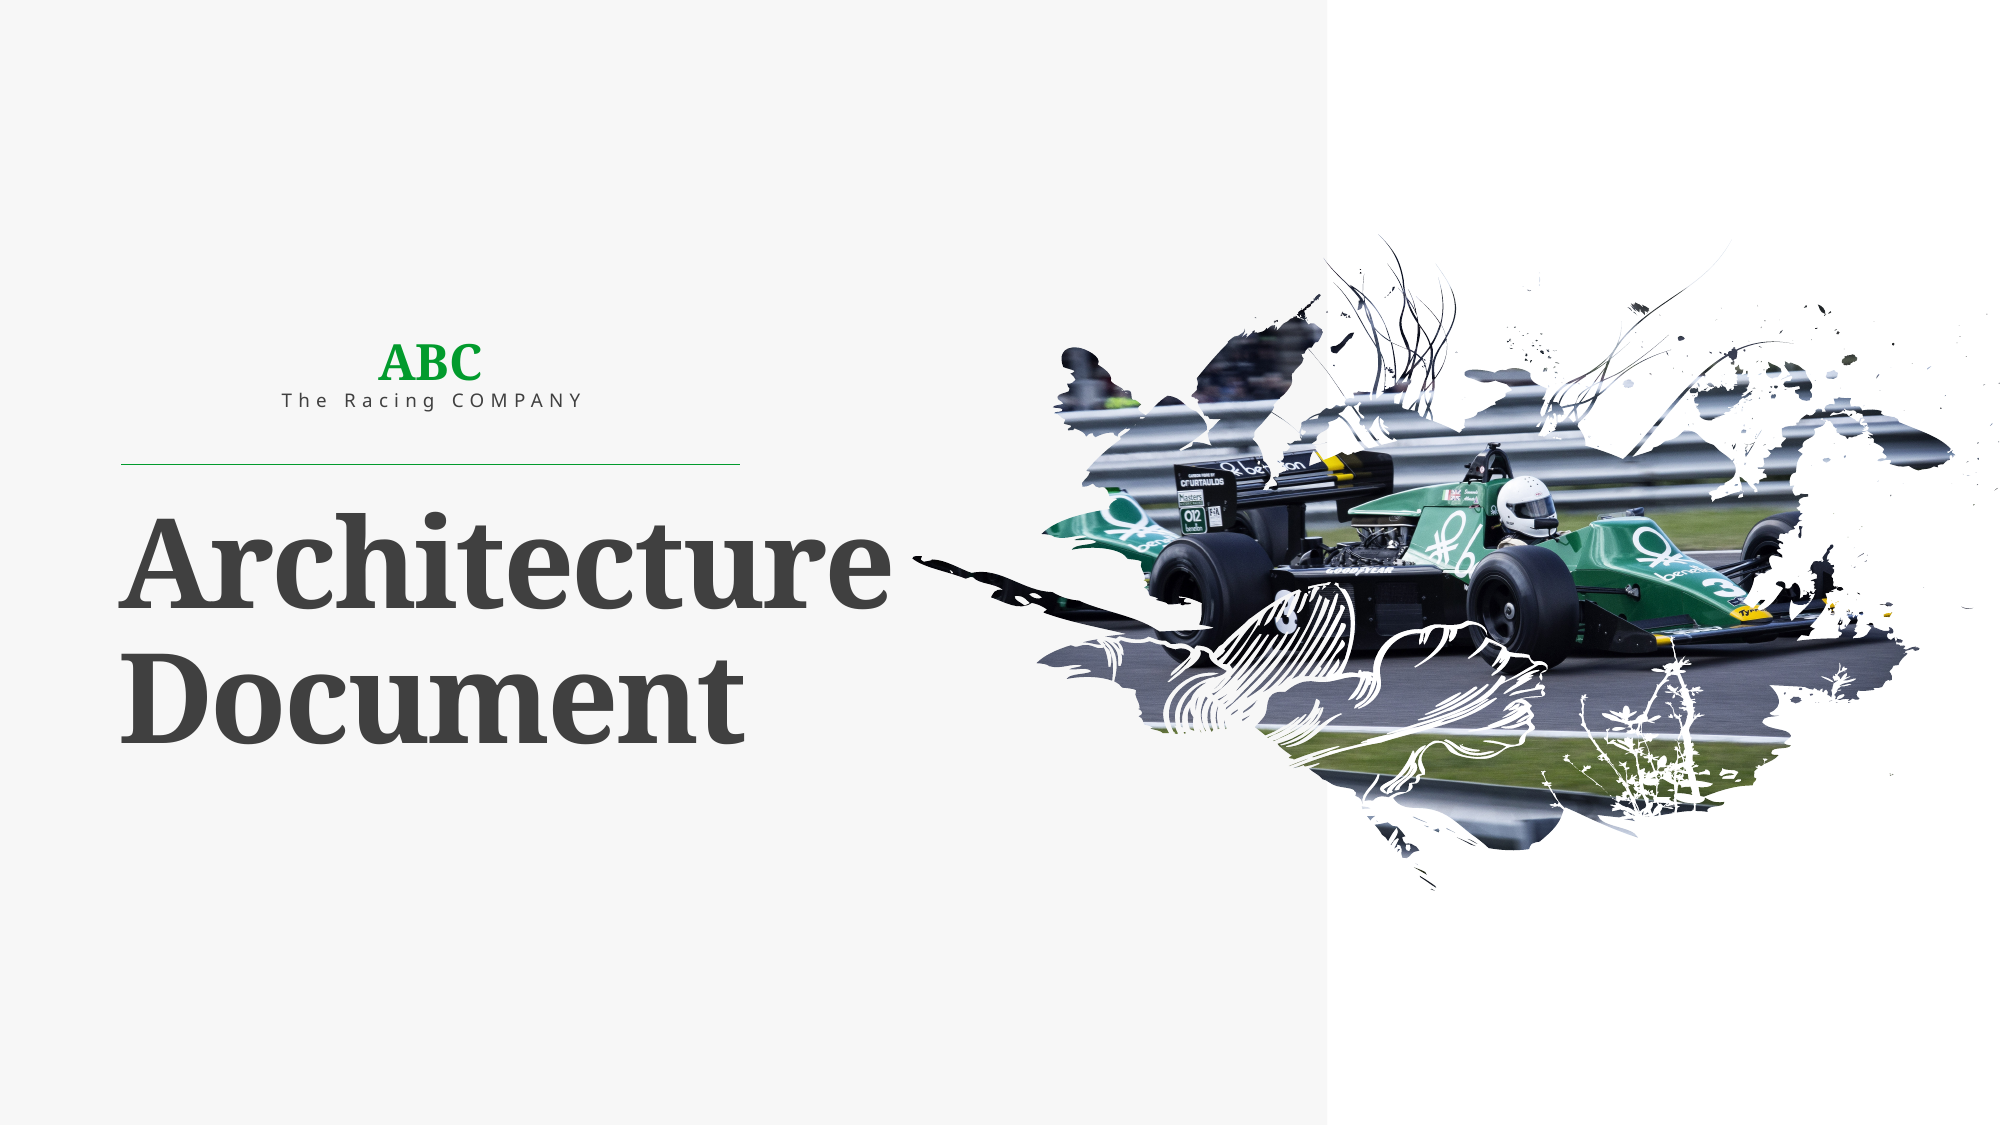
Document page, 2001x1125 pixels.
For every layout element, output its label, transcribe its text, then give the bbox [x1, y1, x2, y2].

picture [912, 234, 2000, 891]
title Architecture Document [0, 0, 1328, 1125]
text_box ABC The Racing COMPANY [201, 352, 661, 419]
